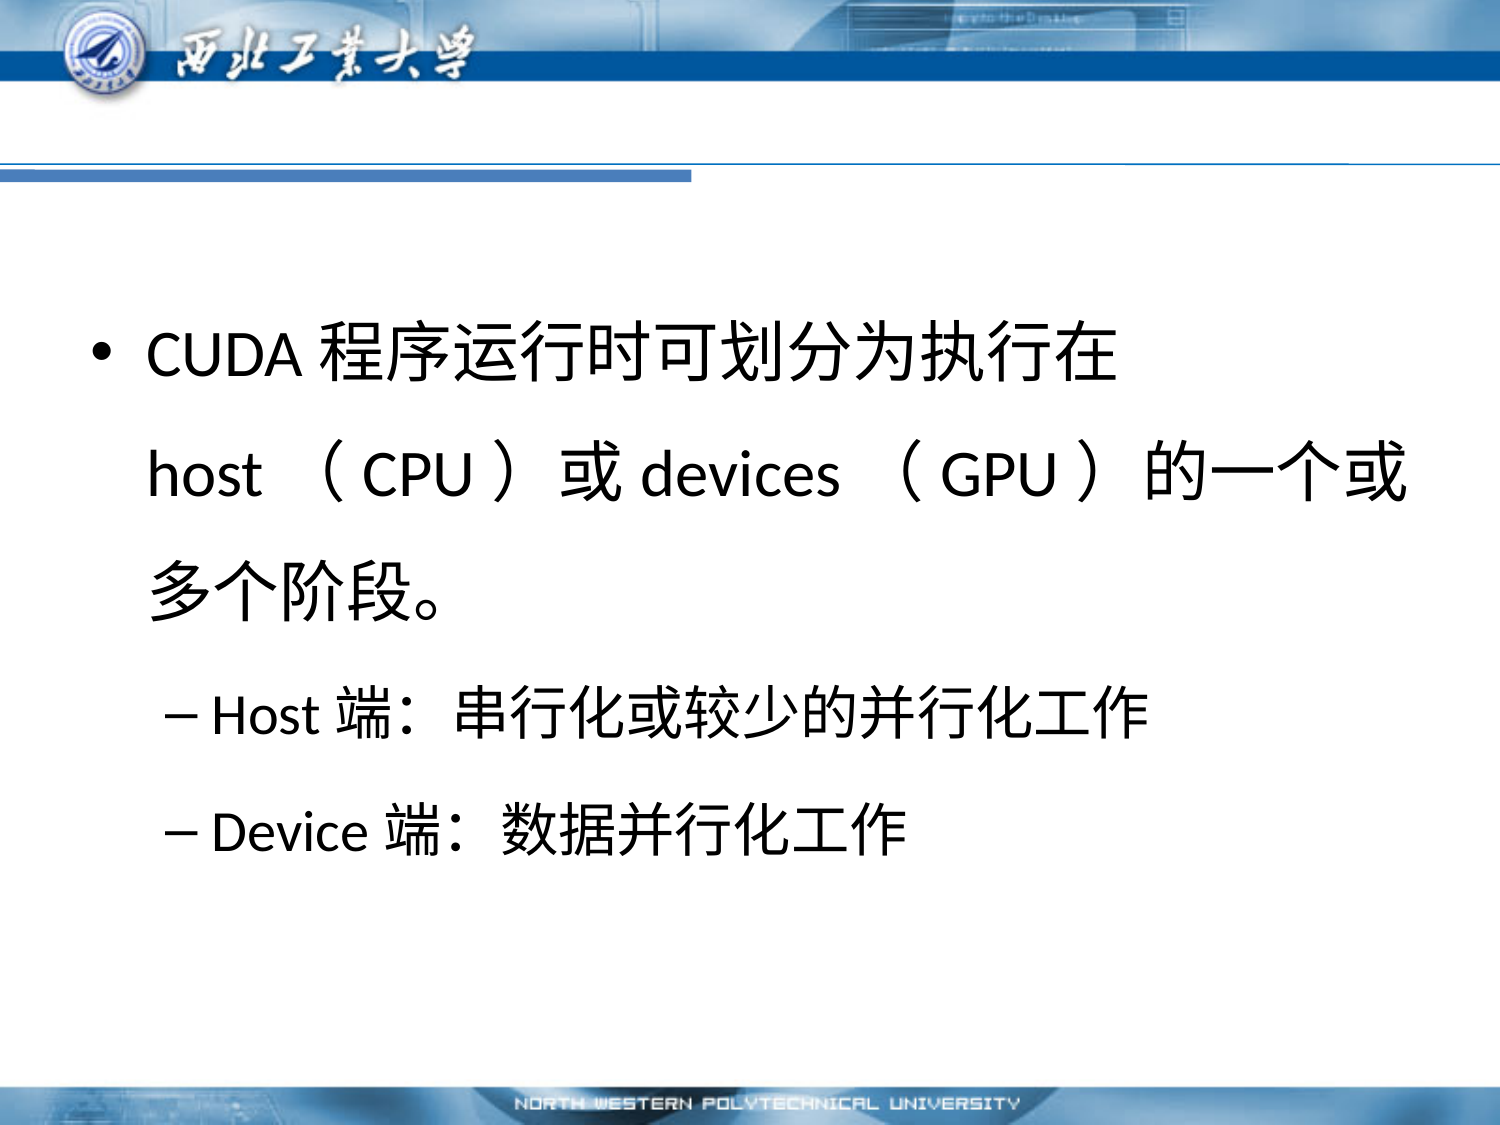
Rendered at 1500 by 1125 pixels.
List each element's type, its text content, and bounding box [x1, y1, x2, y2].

picture [0, 165, 1500, 1125]
picture [0, 0, 1500, 163]
list CUDA程序运行时可划分为执行在host（CPU）或devices（GPU）的一个或多个阶段。 Host端：串行化或较少的并行化工作 Device端：数据并行化工作 [75, 262, 1425, 1005]
